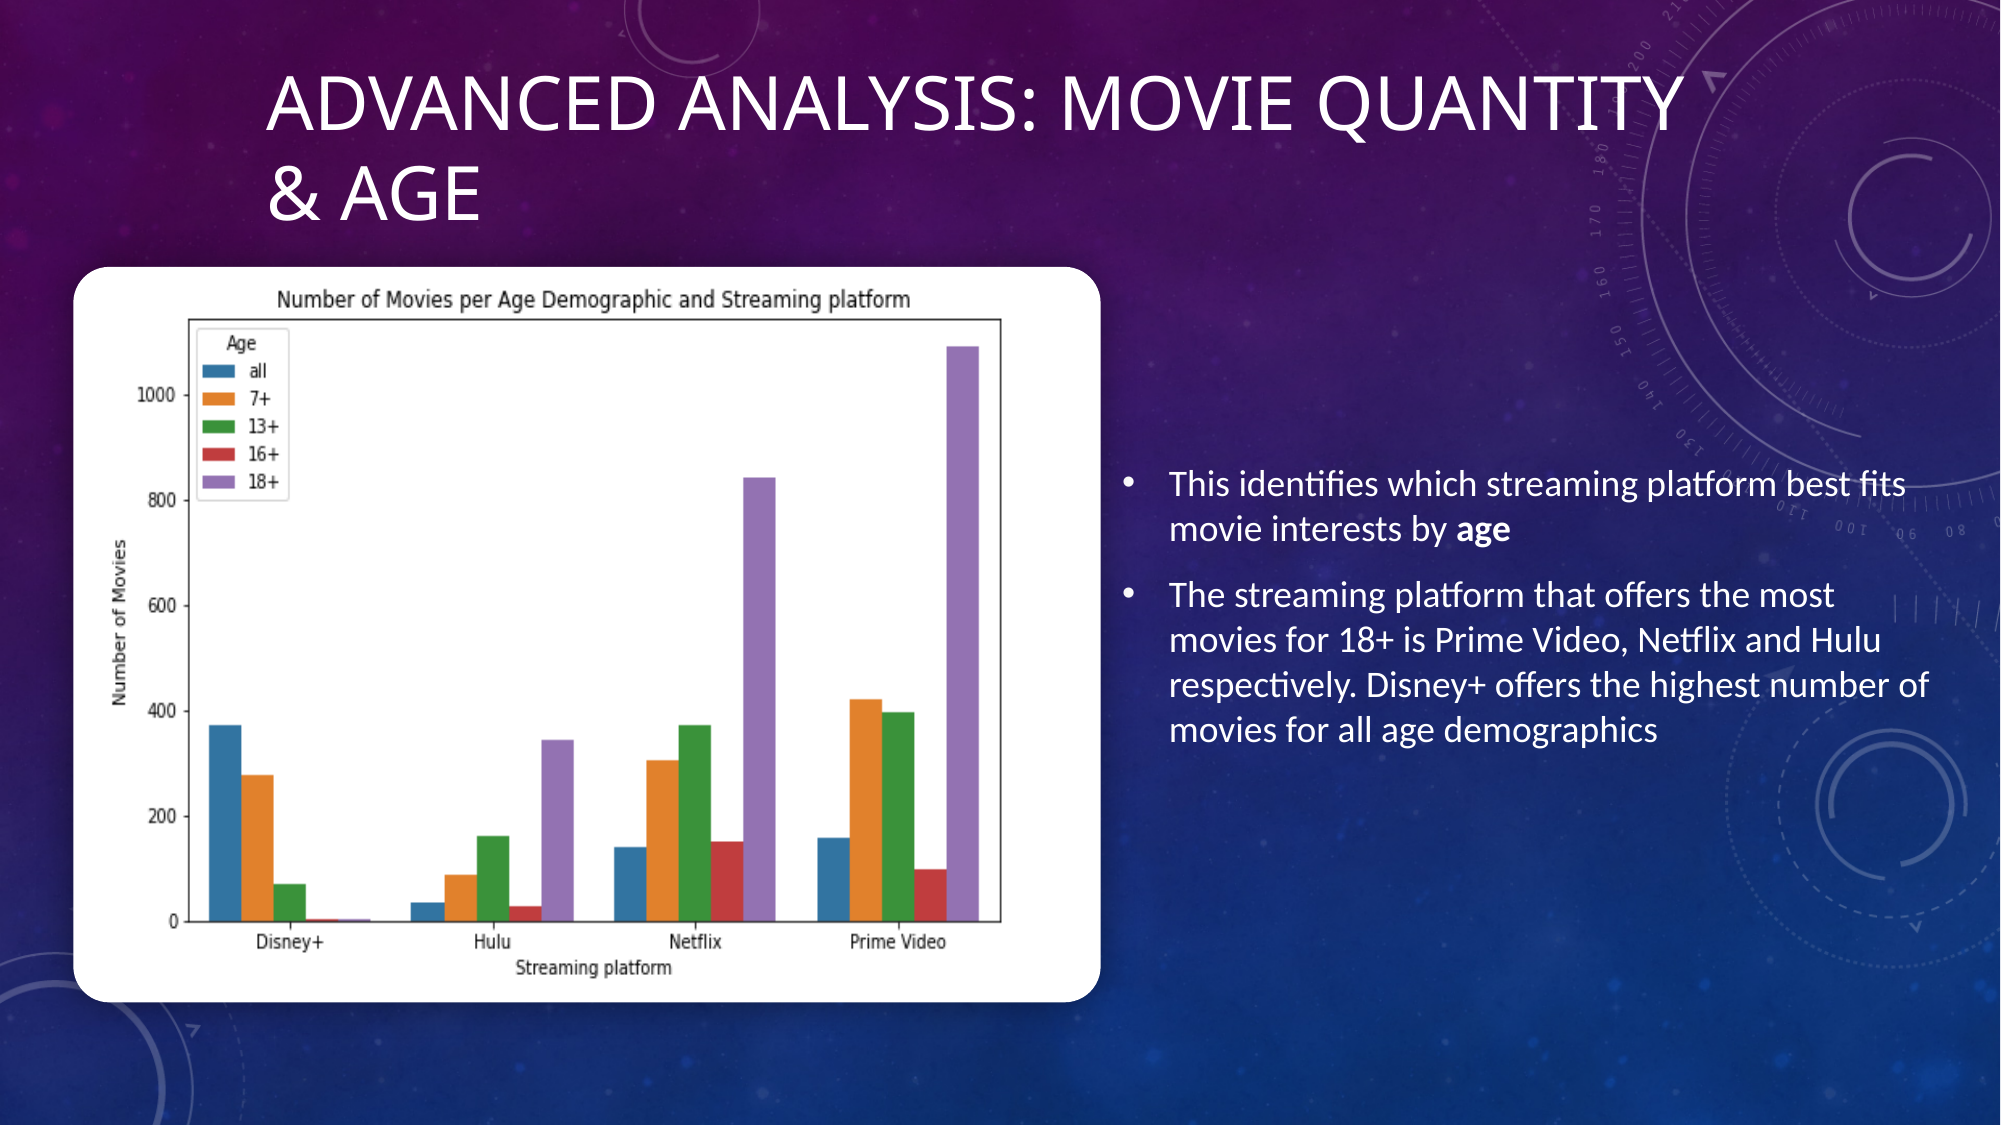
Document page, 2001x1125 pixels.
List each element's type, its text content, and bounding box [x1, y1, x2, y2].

picture [0, 0, 2001, 1125]
list This identifies which streaming platform best fits movie interests by age The streaming platform that offers the most movies for 18+ is Prime Video, Netflix and Hulu respectively. Disney+ offers the highest number of movies for all age demographics [1126, 305, 1952, 903]
title Advanced Analysis: Movie quantity & age [251, 11, 1748, 281]
